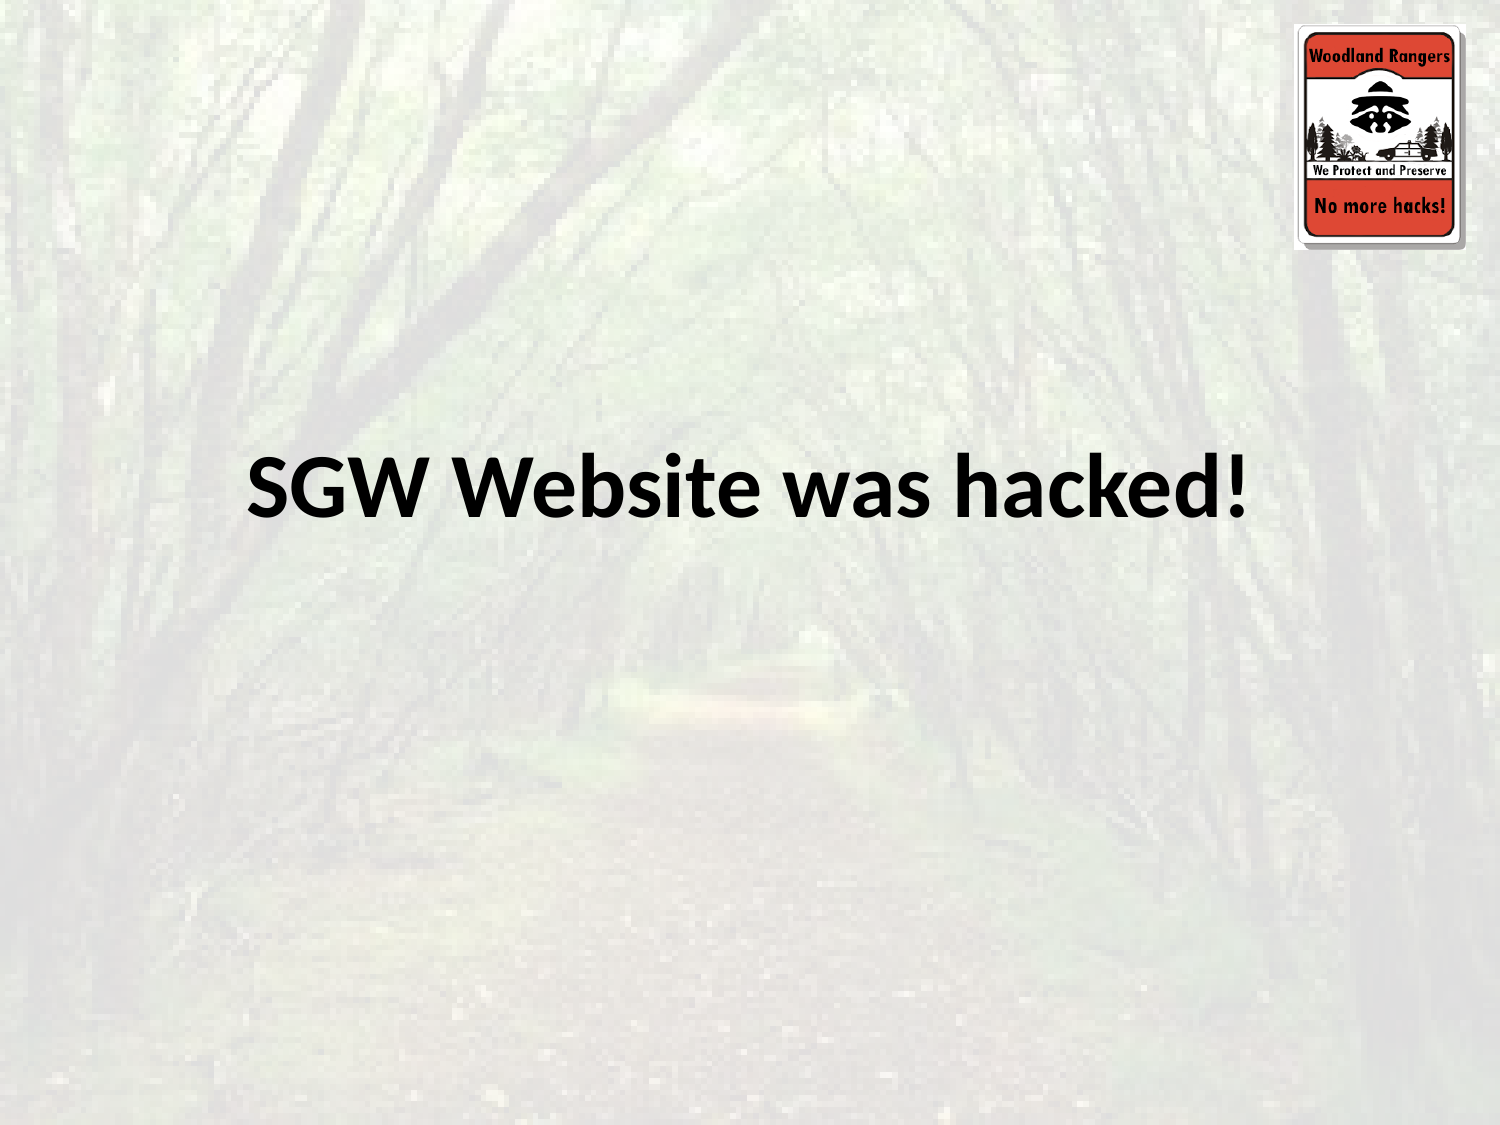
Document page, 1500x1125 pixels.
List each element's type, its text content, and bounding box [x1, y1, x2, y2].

title SGW Website was hacked! [112, 387, 1388, 575]
picture [1294, 24, 1466, 250]
